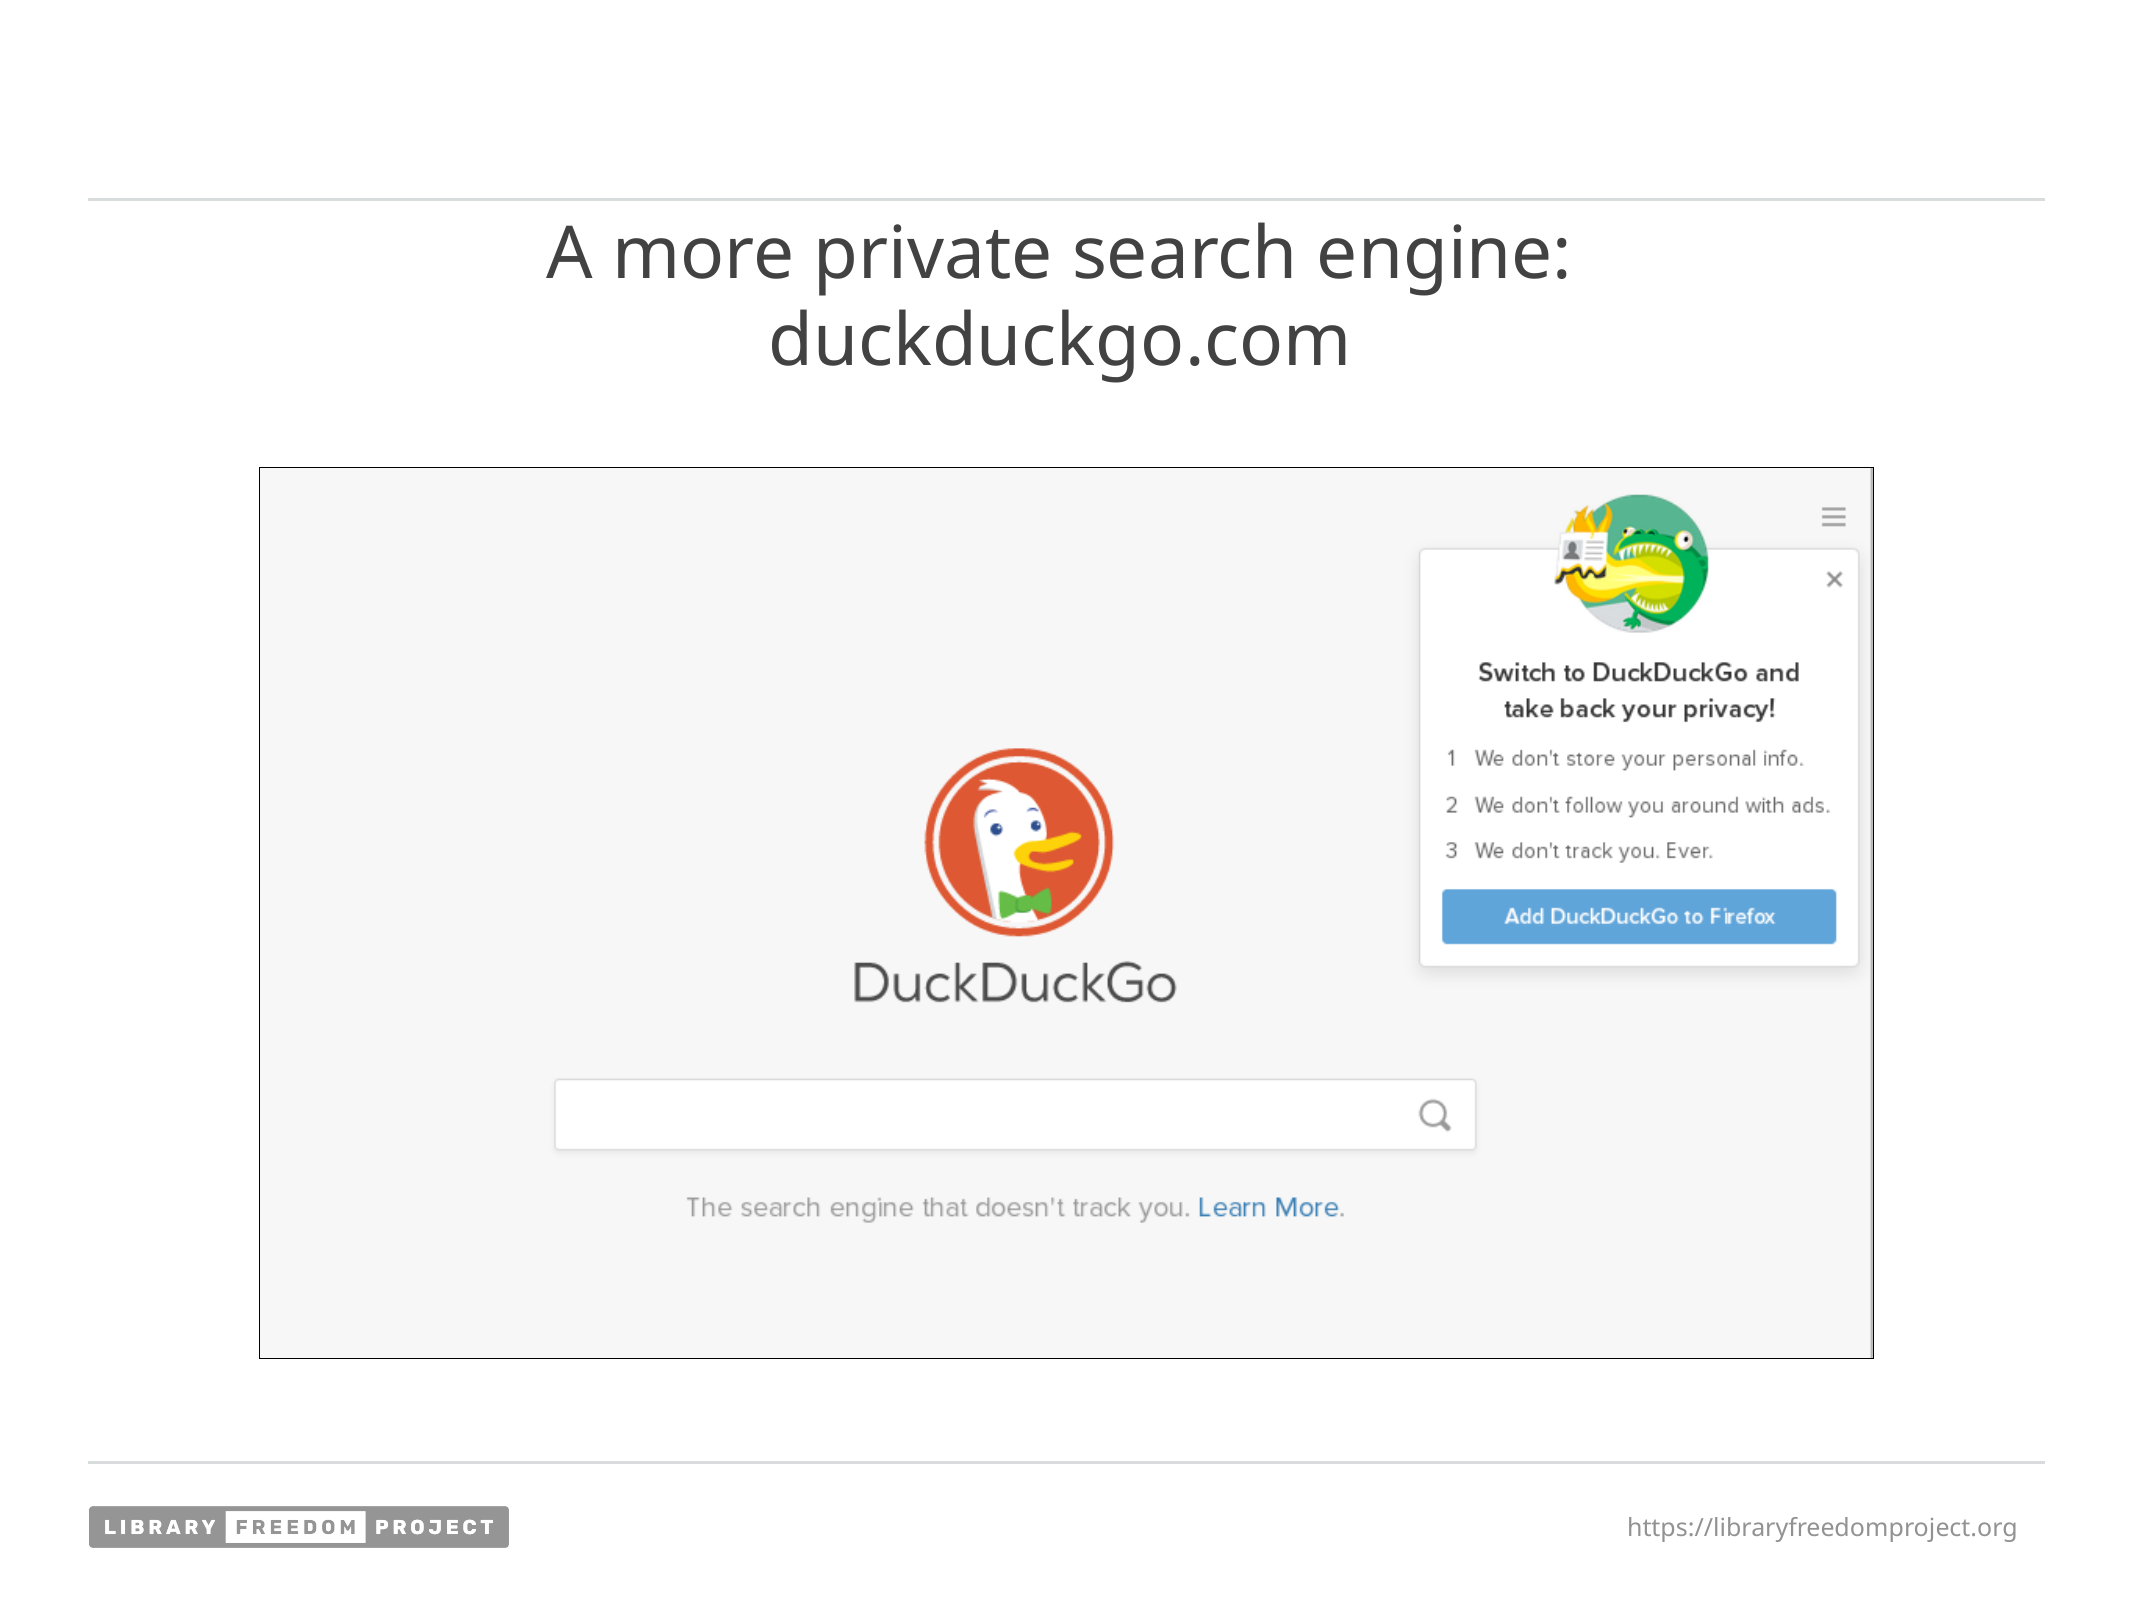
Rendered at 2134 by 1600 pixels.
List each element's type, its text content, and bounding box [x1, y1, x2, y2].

text_box https://libraryfreedomproject.org [1609, 1503, 2036, 1551]
picture [88, 1461, 2045, 1465]
text_box A more private search engine: duckduckgo.com [498, 212, 1622, 389]
picture [89, 1505, 510, 1548]
picture [88, 197, 2045, 202]
picture [259, 467, 1874, 1359]
